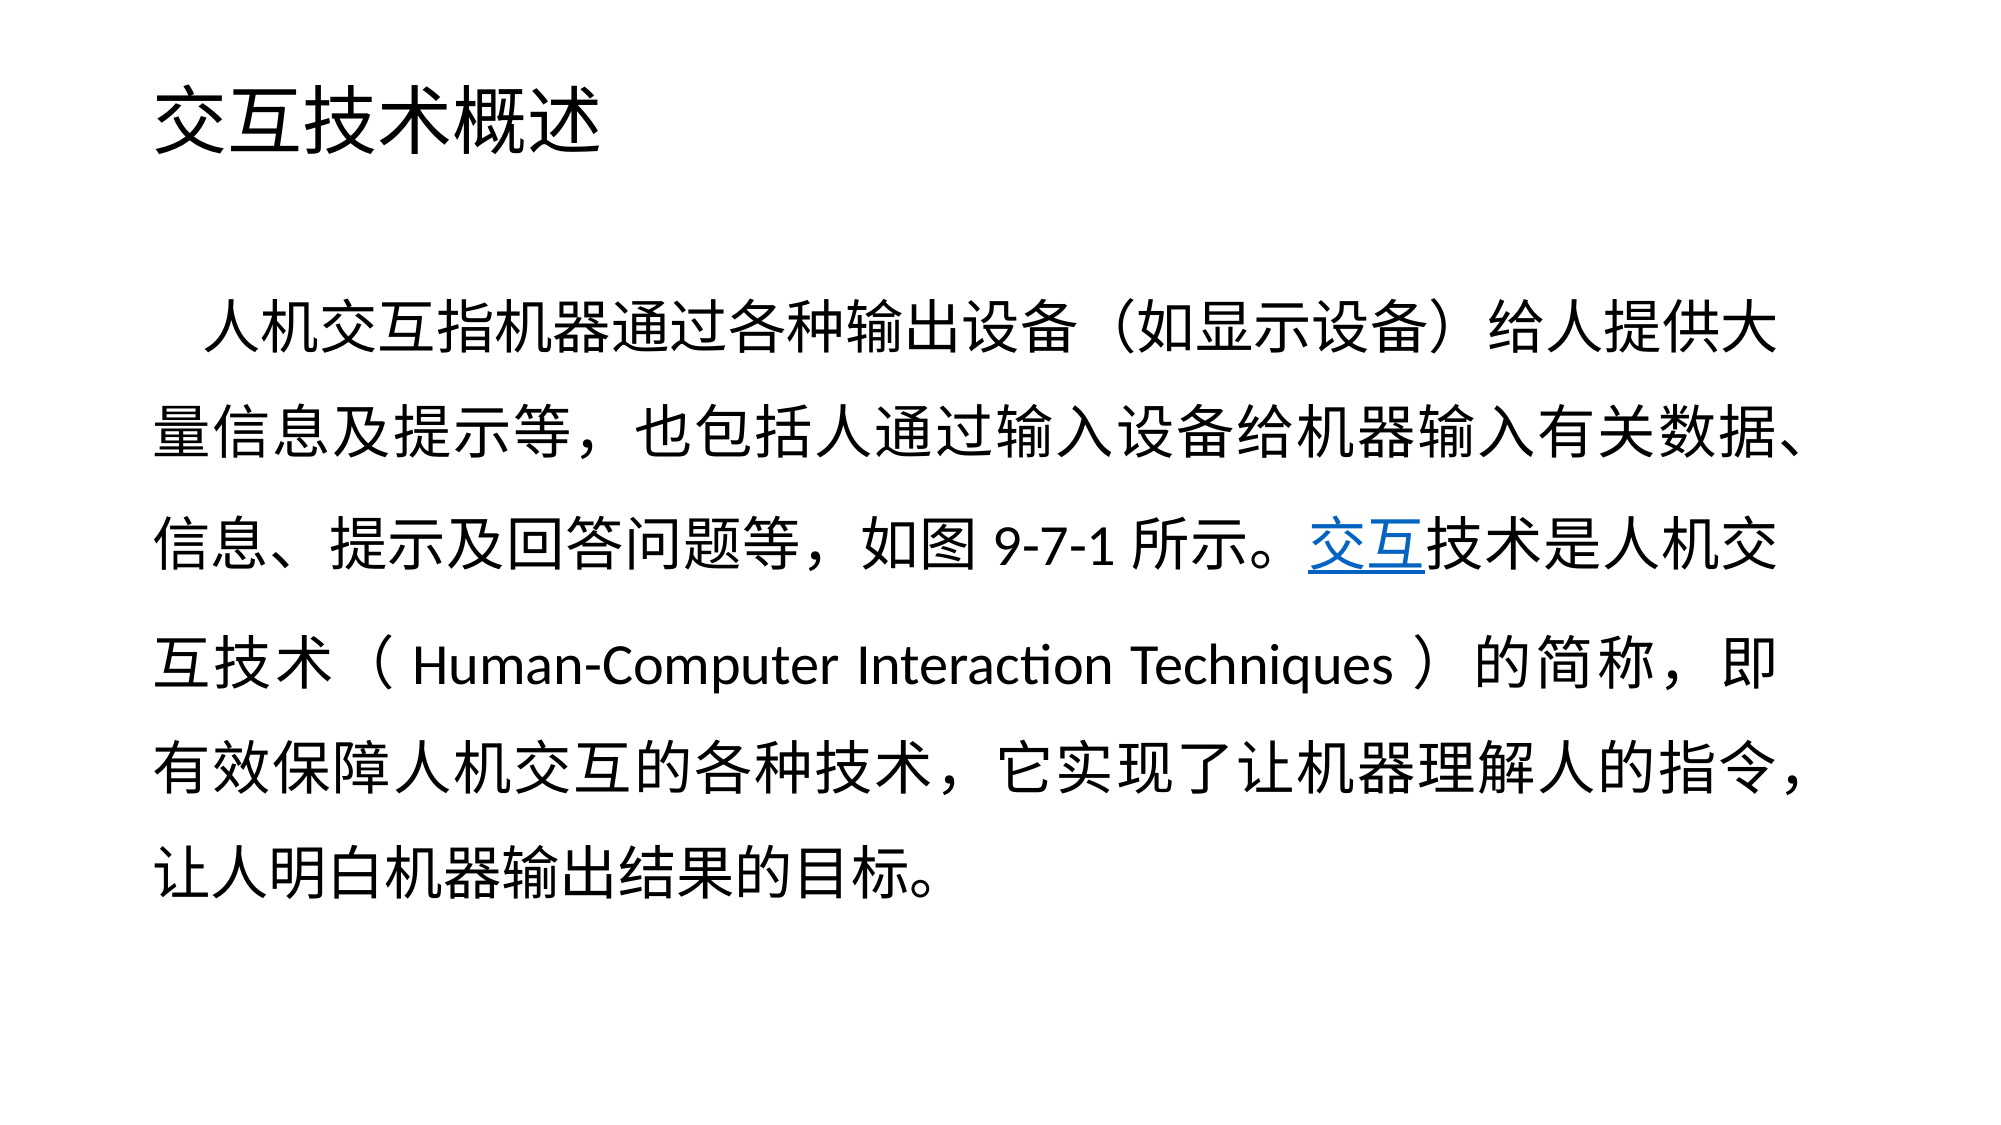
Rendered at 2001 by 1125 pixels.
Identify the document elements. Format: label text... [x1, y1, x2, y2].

text_box 人机交互指机器通过各种输出设备（如显示设备）给人提供大量信息及提示等，也包括人通过输入设备给机器输入有关数据、信息、提示及回答问题等，如图9-7-1所示。交互技术是人机交互技术（Human-Computer Interaction Techniques）的简称，即有效保障人机交互的各种技术，它实现了让机器理解人的指令，让人明白机器输出结果的目标。 [137, 247, 1794, 914]
title 交互技术概述 [137, 59, 1863, 188]
